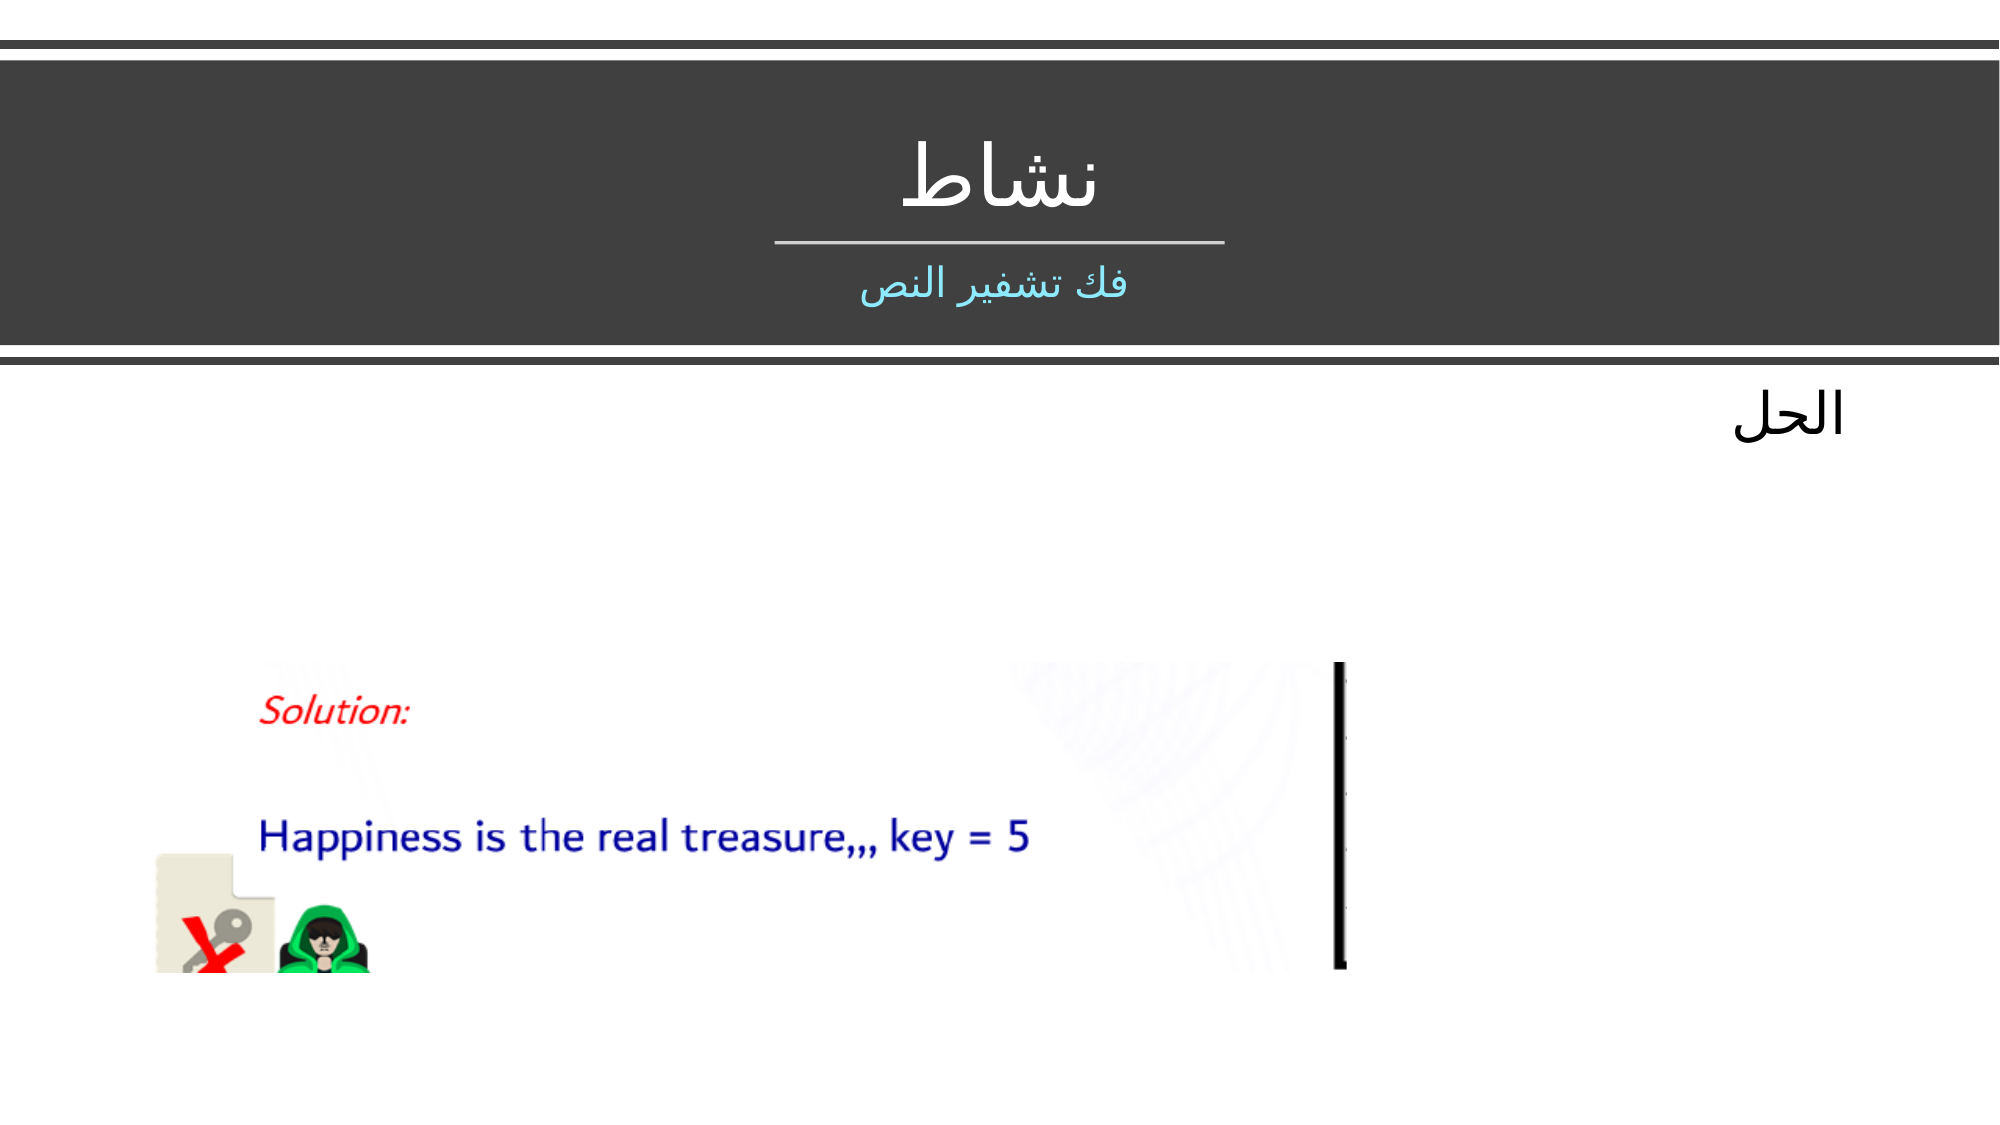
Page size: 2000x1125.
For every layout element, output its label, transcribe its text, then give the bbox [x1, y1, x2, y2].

list الحل [137, 377, 1862, 1014]
picture [149, 662, 1347, 973]
text_box [0, 59, 2000, 346]
list فك تشفير النص [249, 253, 1750, 323]
title نشاط [86, 80, 1914, 233]
